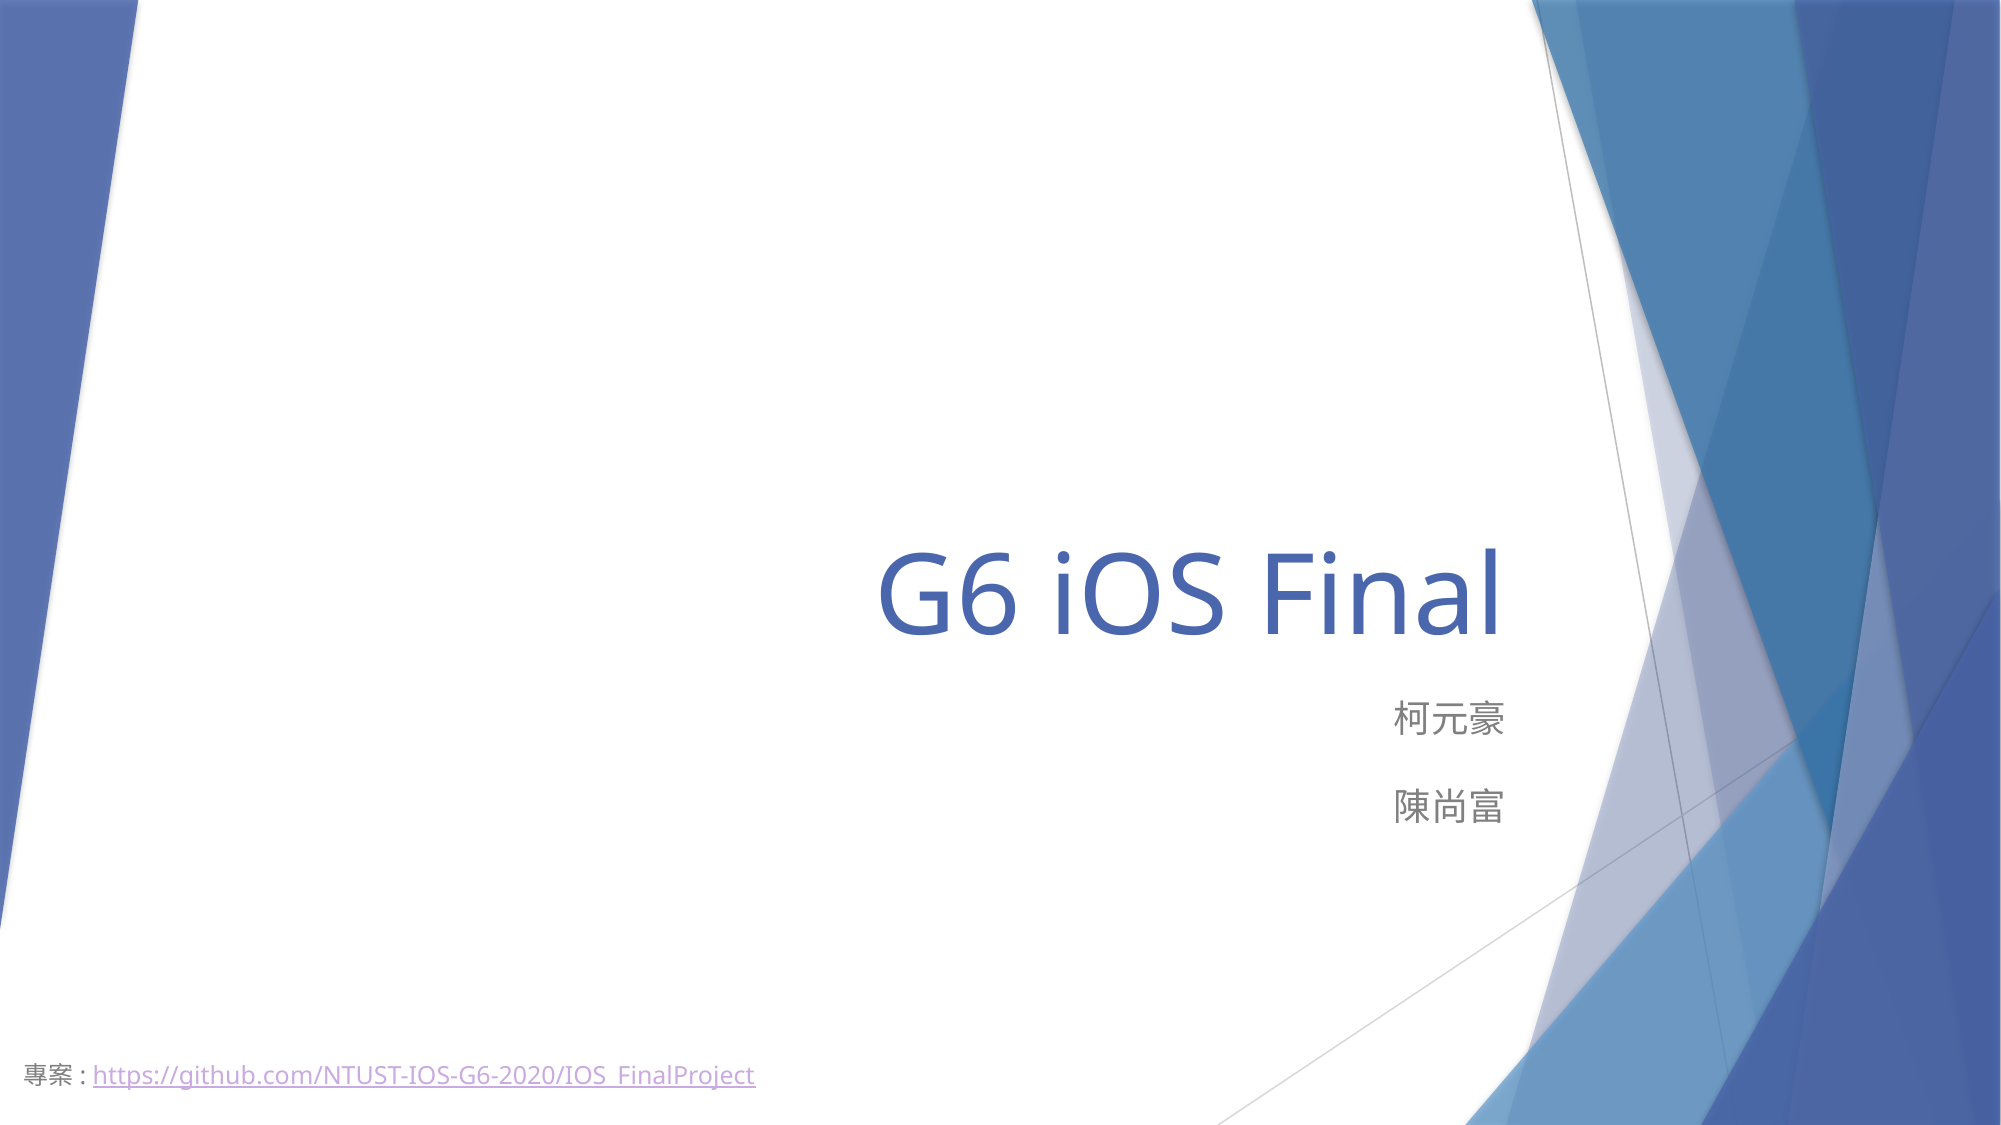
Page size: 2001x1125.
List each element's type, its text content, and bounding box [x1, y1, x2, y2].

text_box 專案: https://github.com/NTUST-IOS-G6-2020/IOS_FinalProject [8, 968, 1283, 1125]
subtitle 柯元豪 陳尚富 [247, 664, 1522, 845]
title G6 iOS Final [247, 394, 1522, 664]
